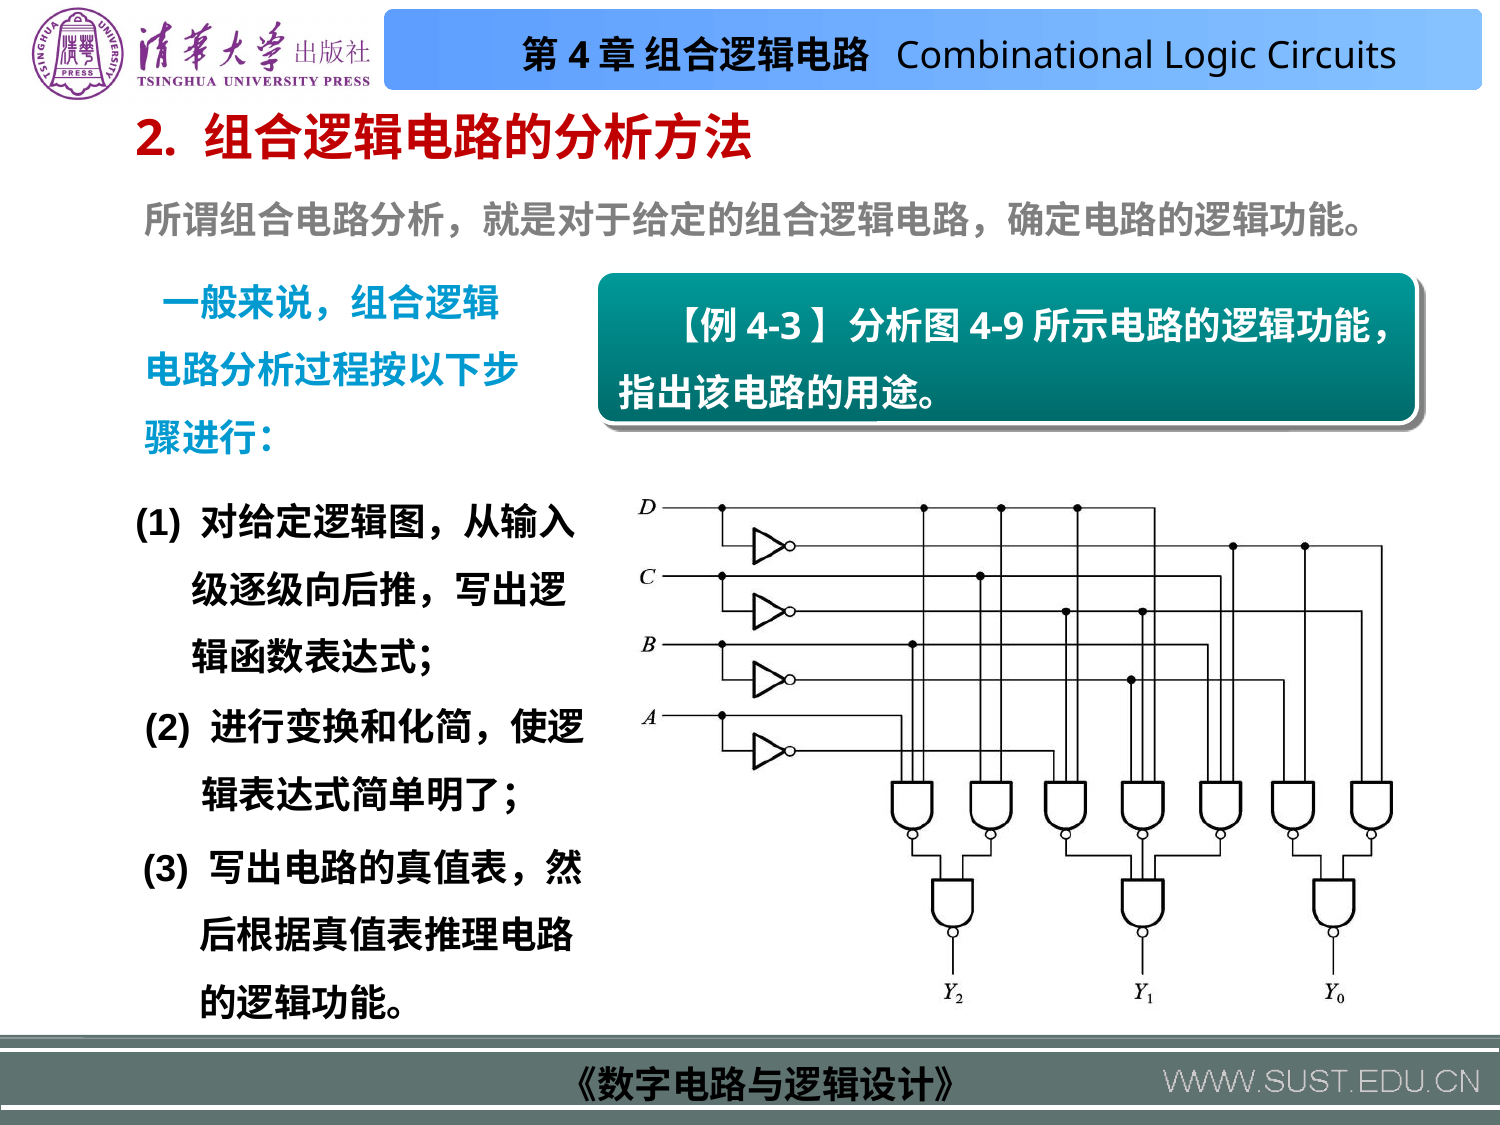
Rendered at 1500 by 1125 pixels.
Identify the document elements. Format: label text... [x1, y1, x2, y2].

text_box 一般来说，组合逻辑电路分析过程按以下步骤进行： [130, 248, 547, 466]
text_box 2. 组合逻辑电路的分析方法 [120, 97, 817, 173]
picture [28, 0, 373, 110]
text_box [595, 273, 604, 421]
text_box （1）逻辑抽象 [1151, 1057, 1492, 1105]
text_box (1) 对给定逻辑图，从输入级逐级向后推，写出逻辑函数表达式； [120, 468, 605, 686]
text_box 所谓组合电路分析，就是对于给定的组合逻辑电路，确定电路的逻辑功能。 [130, 188, 1427, 248]
text_box (3) 写出电路的真值表，然后根据真值表推理电路的逻辑功能。 [128, 814, 616, 1032]
picture [624, 484, 1418, 1015]
text_box (2) 进行变换和化简，使逻辑表达式简单明了； [130, 673, 605, 824]
text_box [1407, 272, 1418, 422]
text_box 【例4-3】分析图4-9所示电路的逻辑功能，指出该电路的用途。 [604, 272, 1407, 422]
